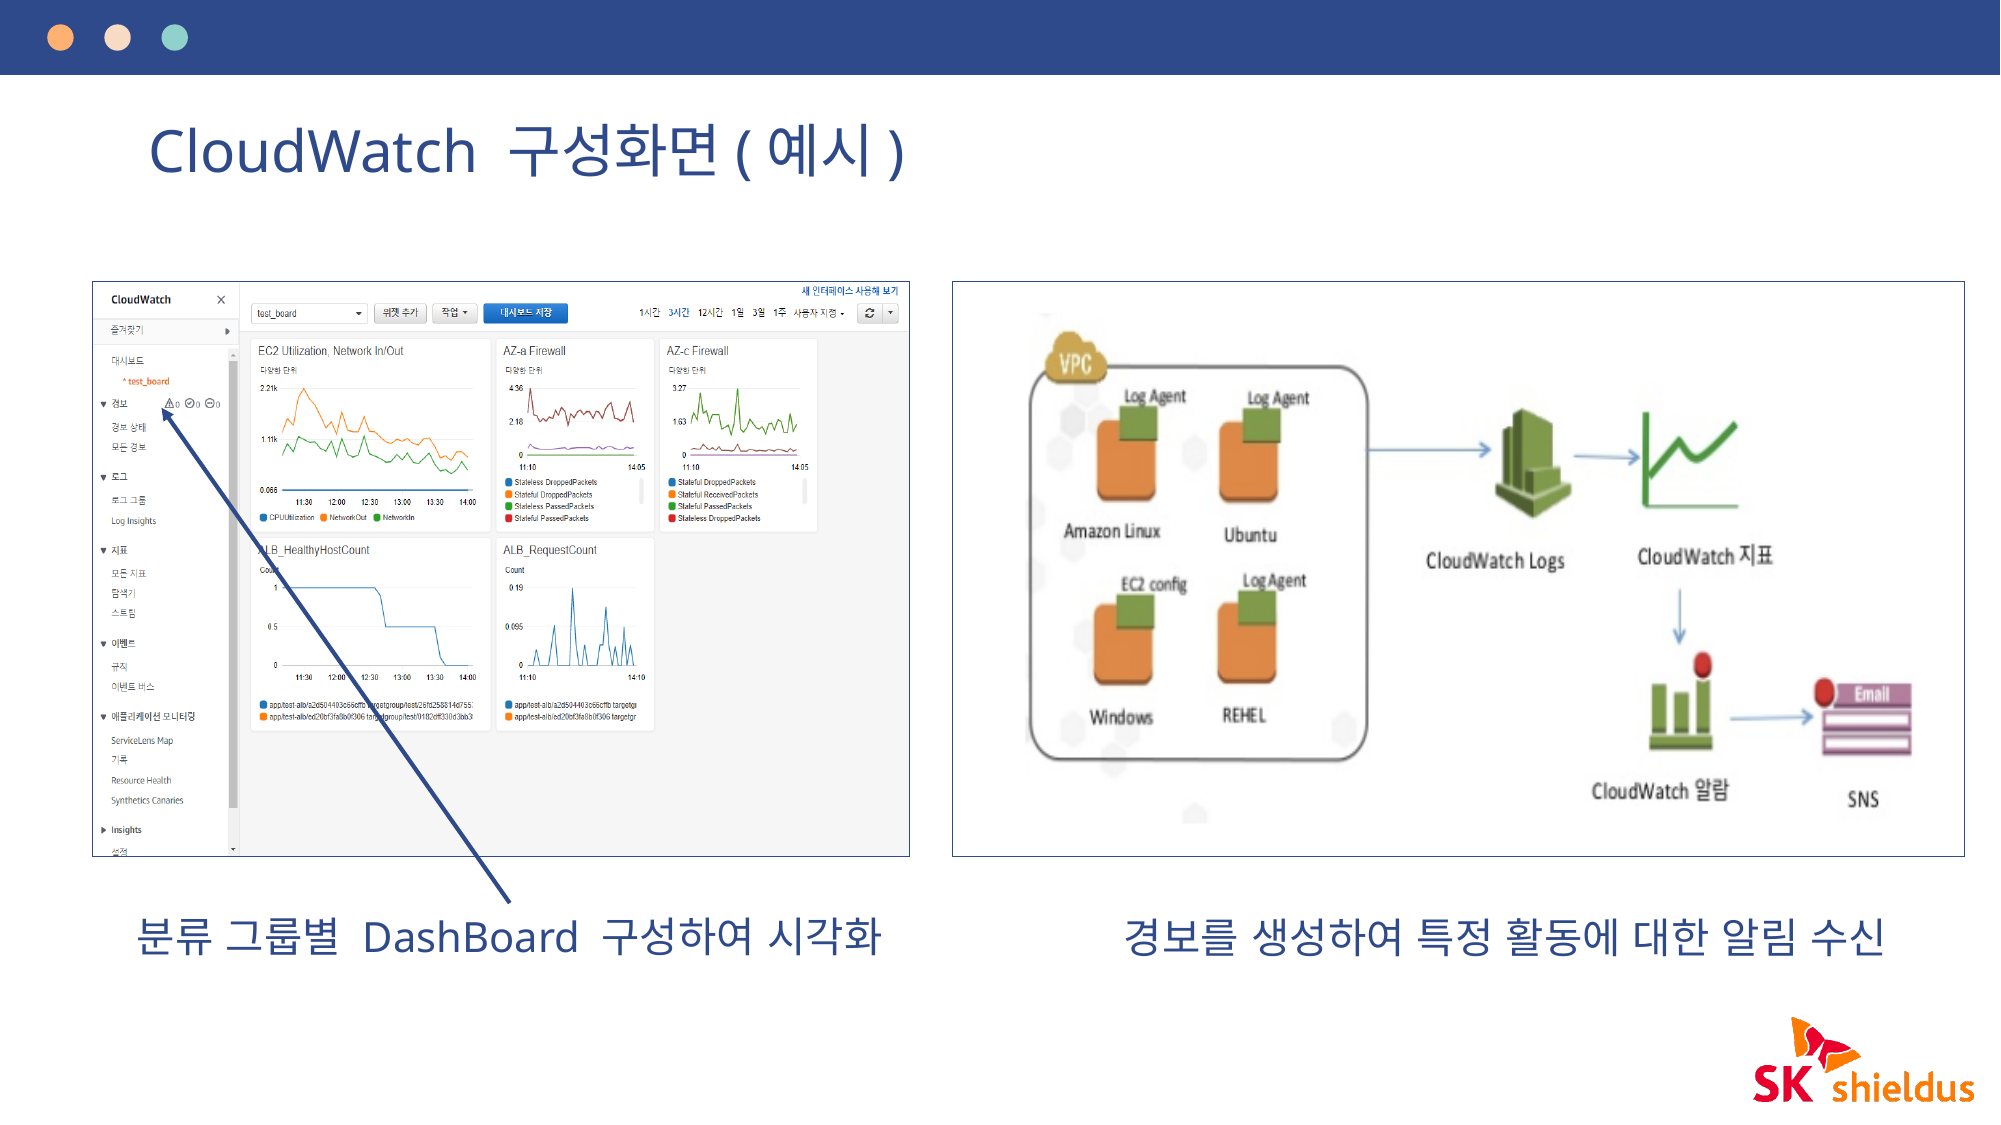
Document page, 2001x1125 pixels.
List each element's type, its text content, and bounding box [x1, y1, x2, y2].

text_box 경보를 생성하여 특정 활동에 대한 알림 수신 [1109, 904, 1903, 969]
picture [91, 280, 910, 857]
picture [951, 280, 1966, 857]
text_box 분류 그룹별 DashBoard 구성하여 시각화 [122, 903, 898, 968]
title CloudWatch 구성화면(예시) [133, 99, 1822, 202]
picture [1753, 1017, 1974, 1102]
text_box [0, 0, 2000, 76]
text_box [161, 407, 510, 904]
